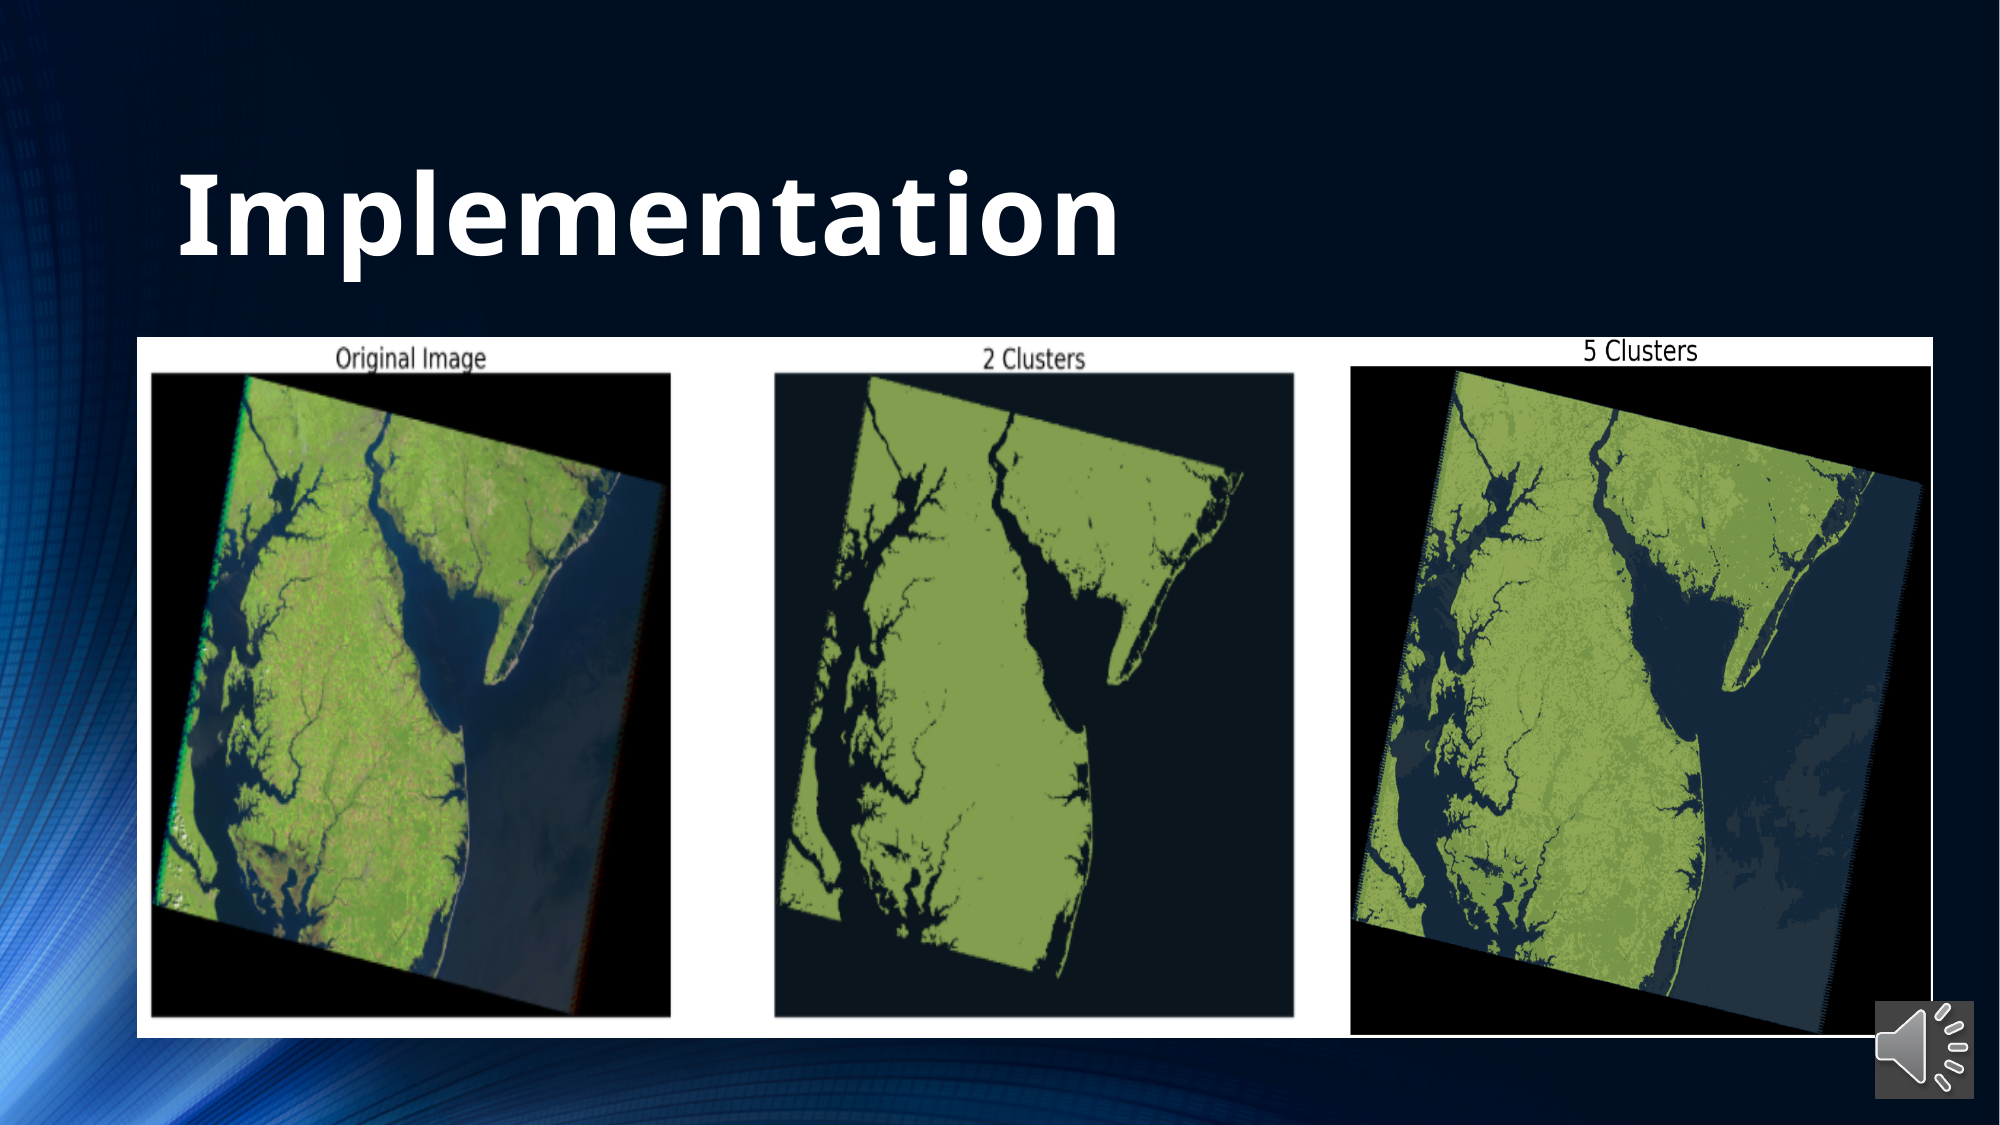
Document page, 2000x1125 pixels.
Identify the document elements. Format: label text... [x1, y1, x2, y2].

picture [0, 0, 2000, 1125]
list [137, 337, 1299, 1038]
title Implementation [162, 62, 1663, 288]
